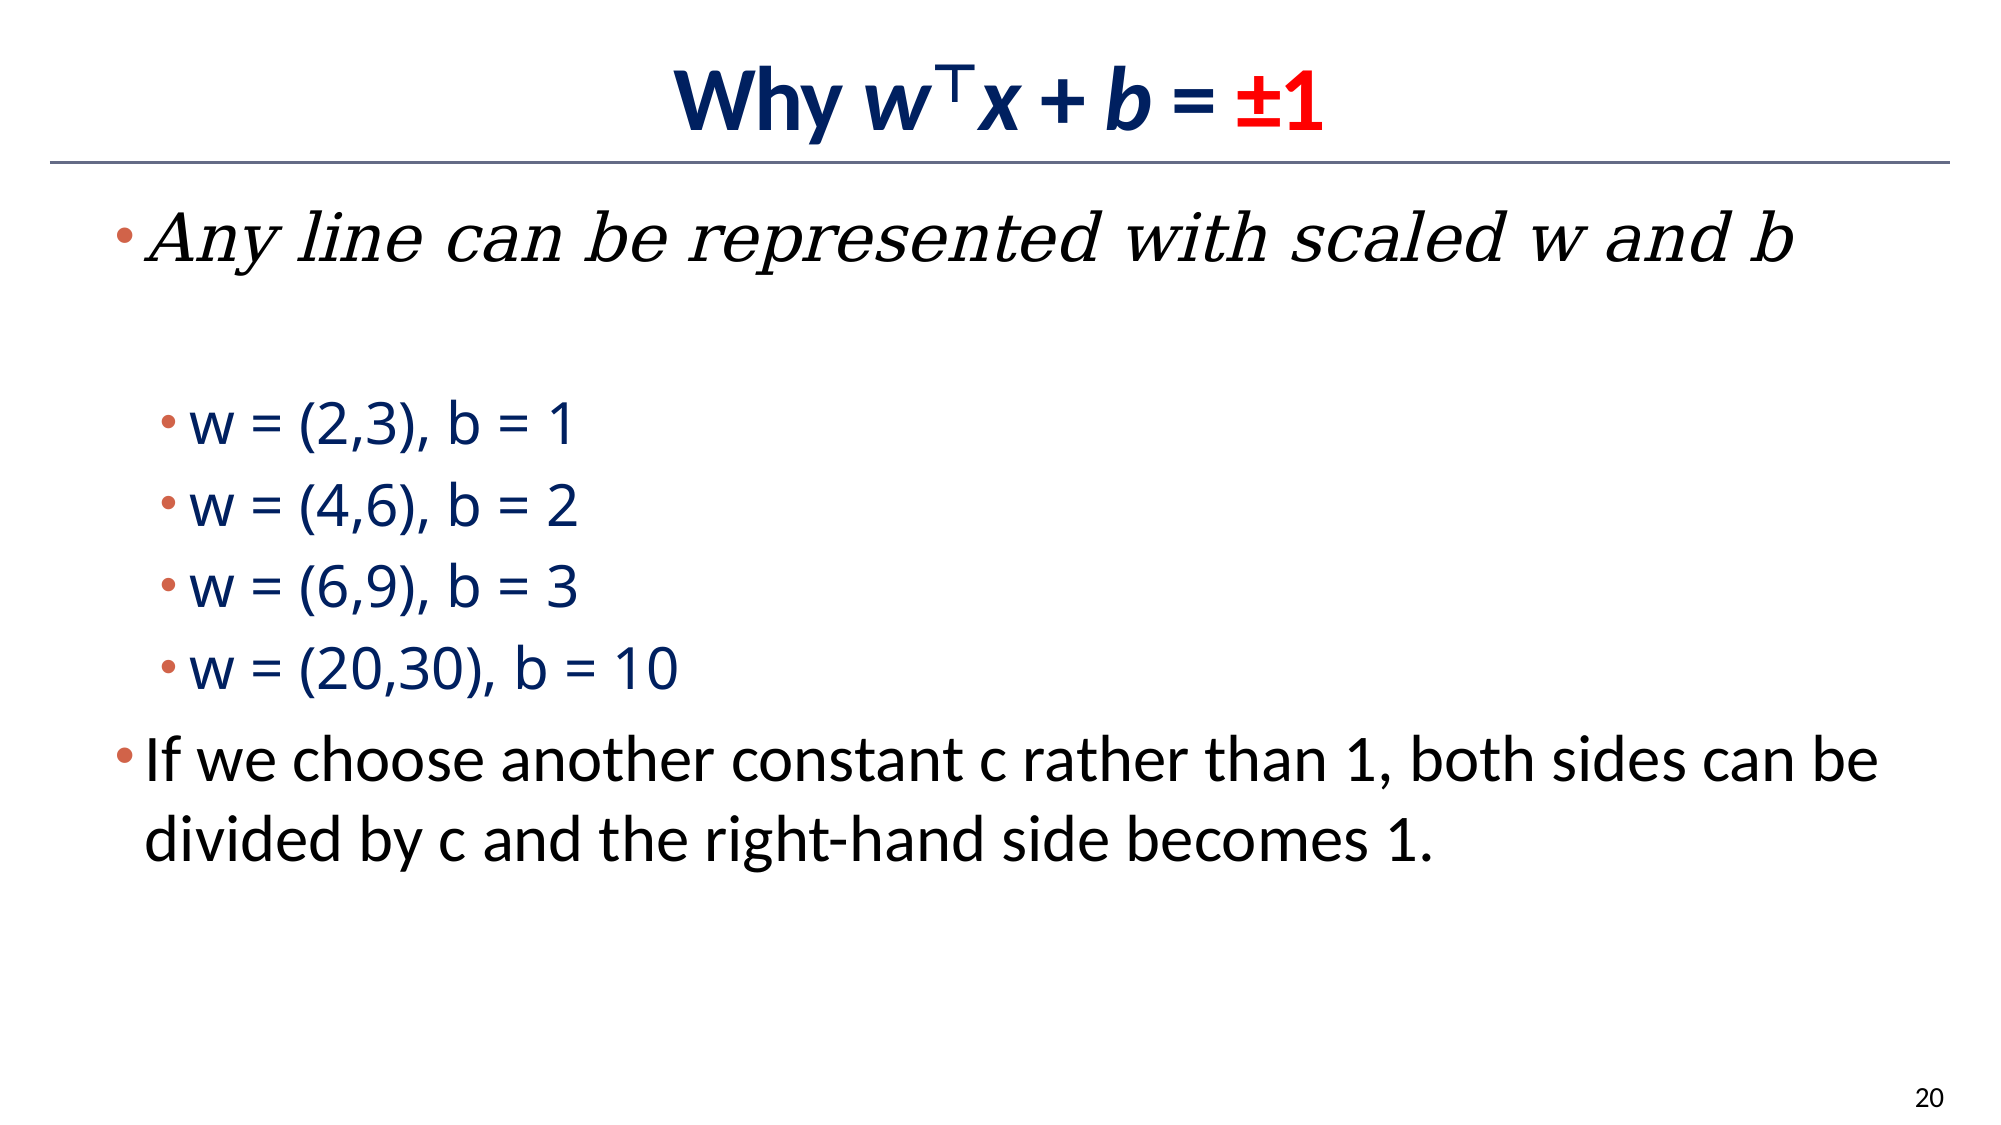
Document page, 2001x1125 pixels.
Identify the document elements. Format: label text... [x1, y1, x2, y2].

slide_number 20 [1899, 1071, 2000, 1125]
title Why w⊤x + b = ±1 [99, 24, 1900, 163]
